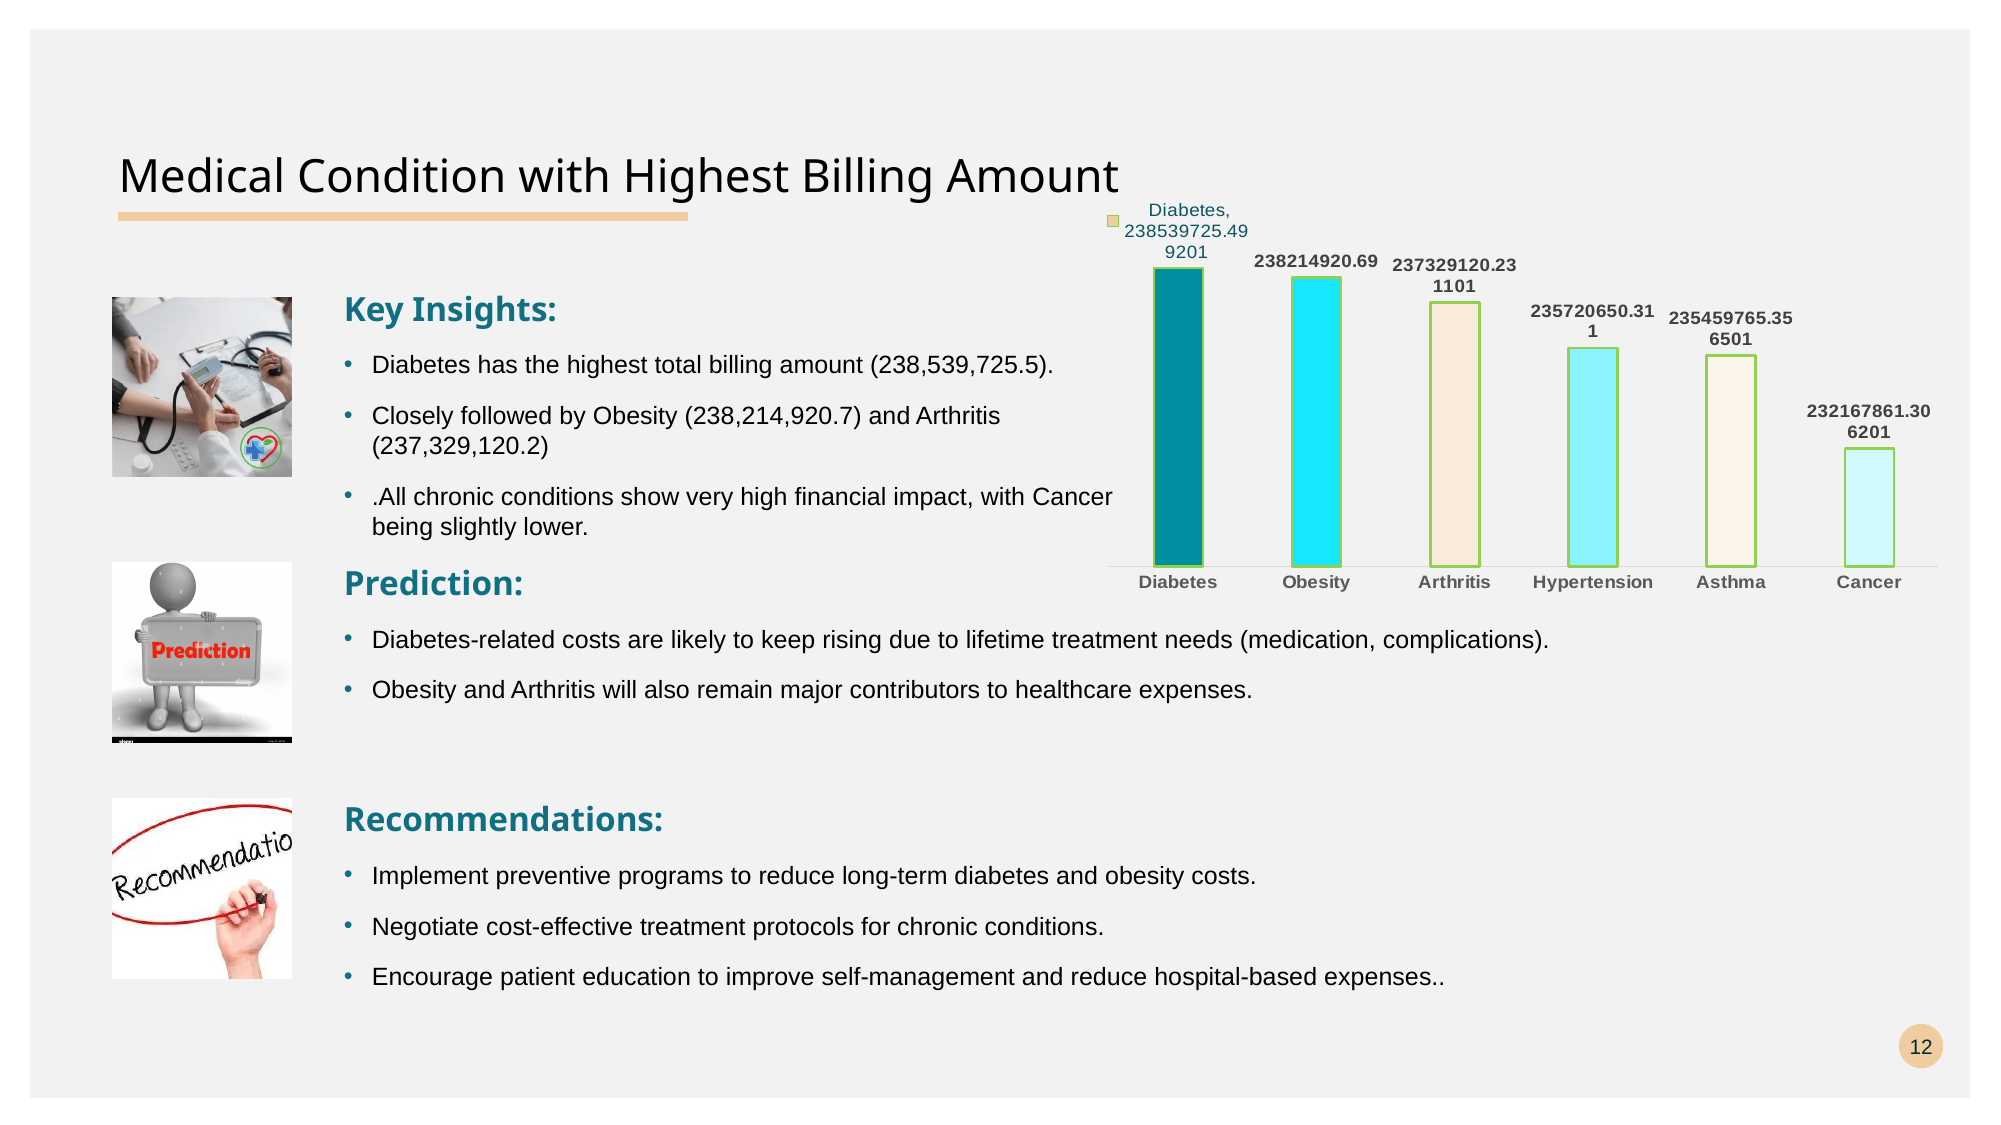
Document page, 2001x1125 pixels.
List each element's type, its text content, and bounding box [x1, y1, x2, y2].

list Medical Condition with Highest Billing Amount [118, 146, 1359, 206]
picture [112, 798, 292, 979]
picture [112, 562, 292, 743]
list Key Insights: Diabetes has the highest total billing amount (238,539,725.5). Closely followed by Obesity (238,214,920.7) and Arthritis (237,329,120.2) .All chronic conditions show very high financial impact, with Cancer being slightly lower. [343, 288, 1092, 543]
list Recommendations: Implement preventive programs to reduce long-term diabetes and obesity costs. Negotiate cost-effective treatment protocols for chronic conditions. Encourage patient education to improve self-management and reduce hospital-based expenses.. [343, 798, 1702, 1015]
picture [112, 297, 292, 477]
list Prediction: Diabetes-related costs are likely to keep rising due to lifetime treatment needs (medication, complications). Obesity and Arthritis will also remain major contributors to healthcare expenses. [343, 562, 1674, 779]
slide_number 12 [1898, 1023, 1944, 1069]
chart [1092, 200, 1956, 601]
